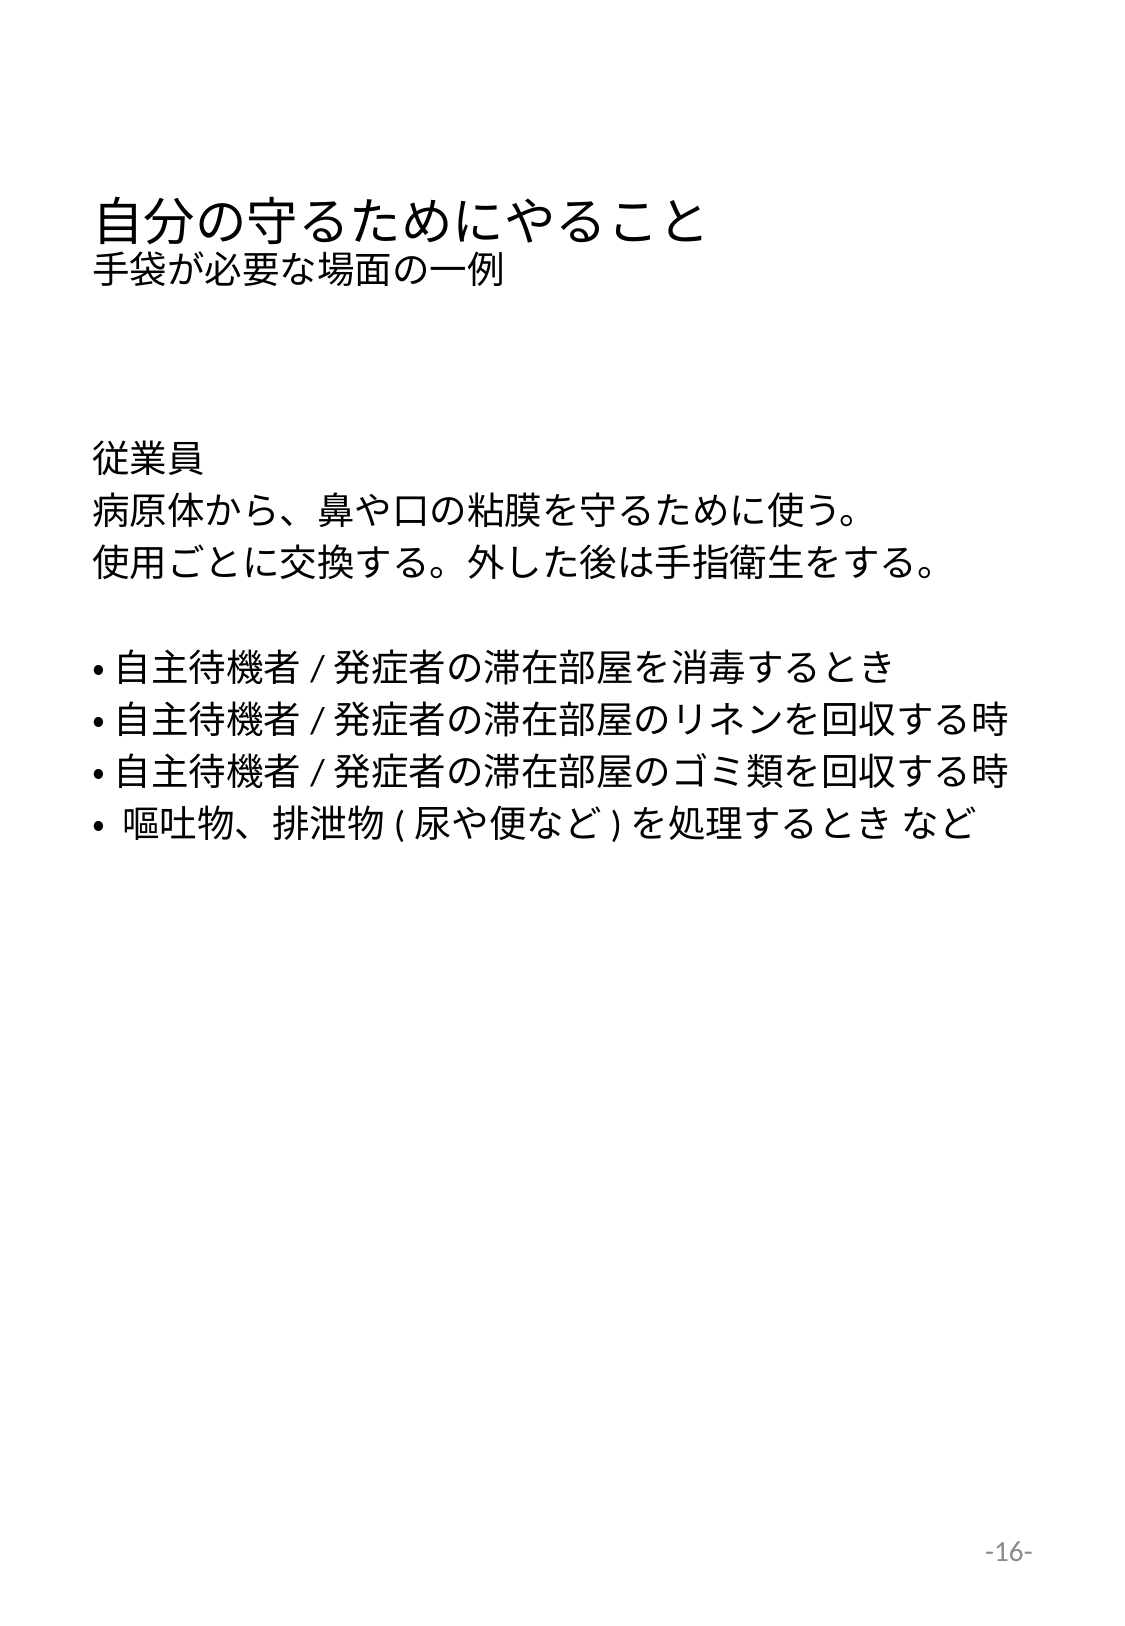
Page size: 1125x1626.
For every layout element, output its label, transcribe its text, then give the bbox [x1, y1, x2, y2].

list 従業員 病原体から、鼻や口の粘膜を守るために使う。 使用ごとに交換する。外した後は手指衛生をする。 •自主待機者/発症者の滞在部屋を消毒するとき •自主待機者/発症者の滞在部屋のリネンを回収する時 •自主待機者/発症者の滞在部屋のゴミ類を回収する時 • 嘔吐物、排泄物(尿や便など)を処理するとき など [77, 432, 1048, 1464]
slide_number -16- [794, 1506, 1048, 1593]
title 自分の守るためにやること 手袋が必要な場面の一例 [77, 86, 1048, 401]
